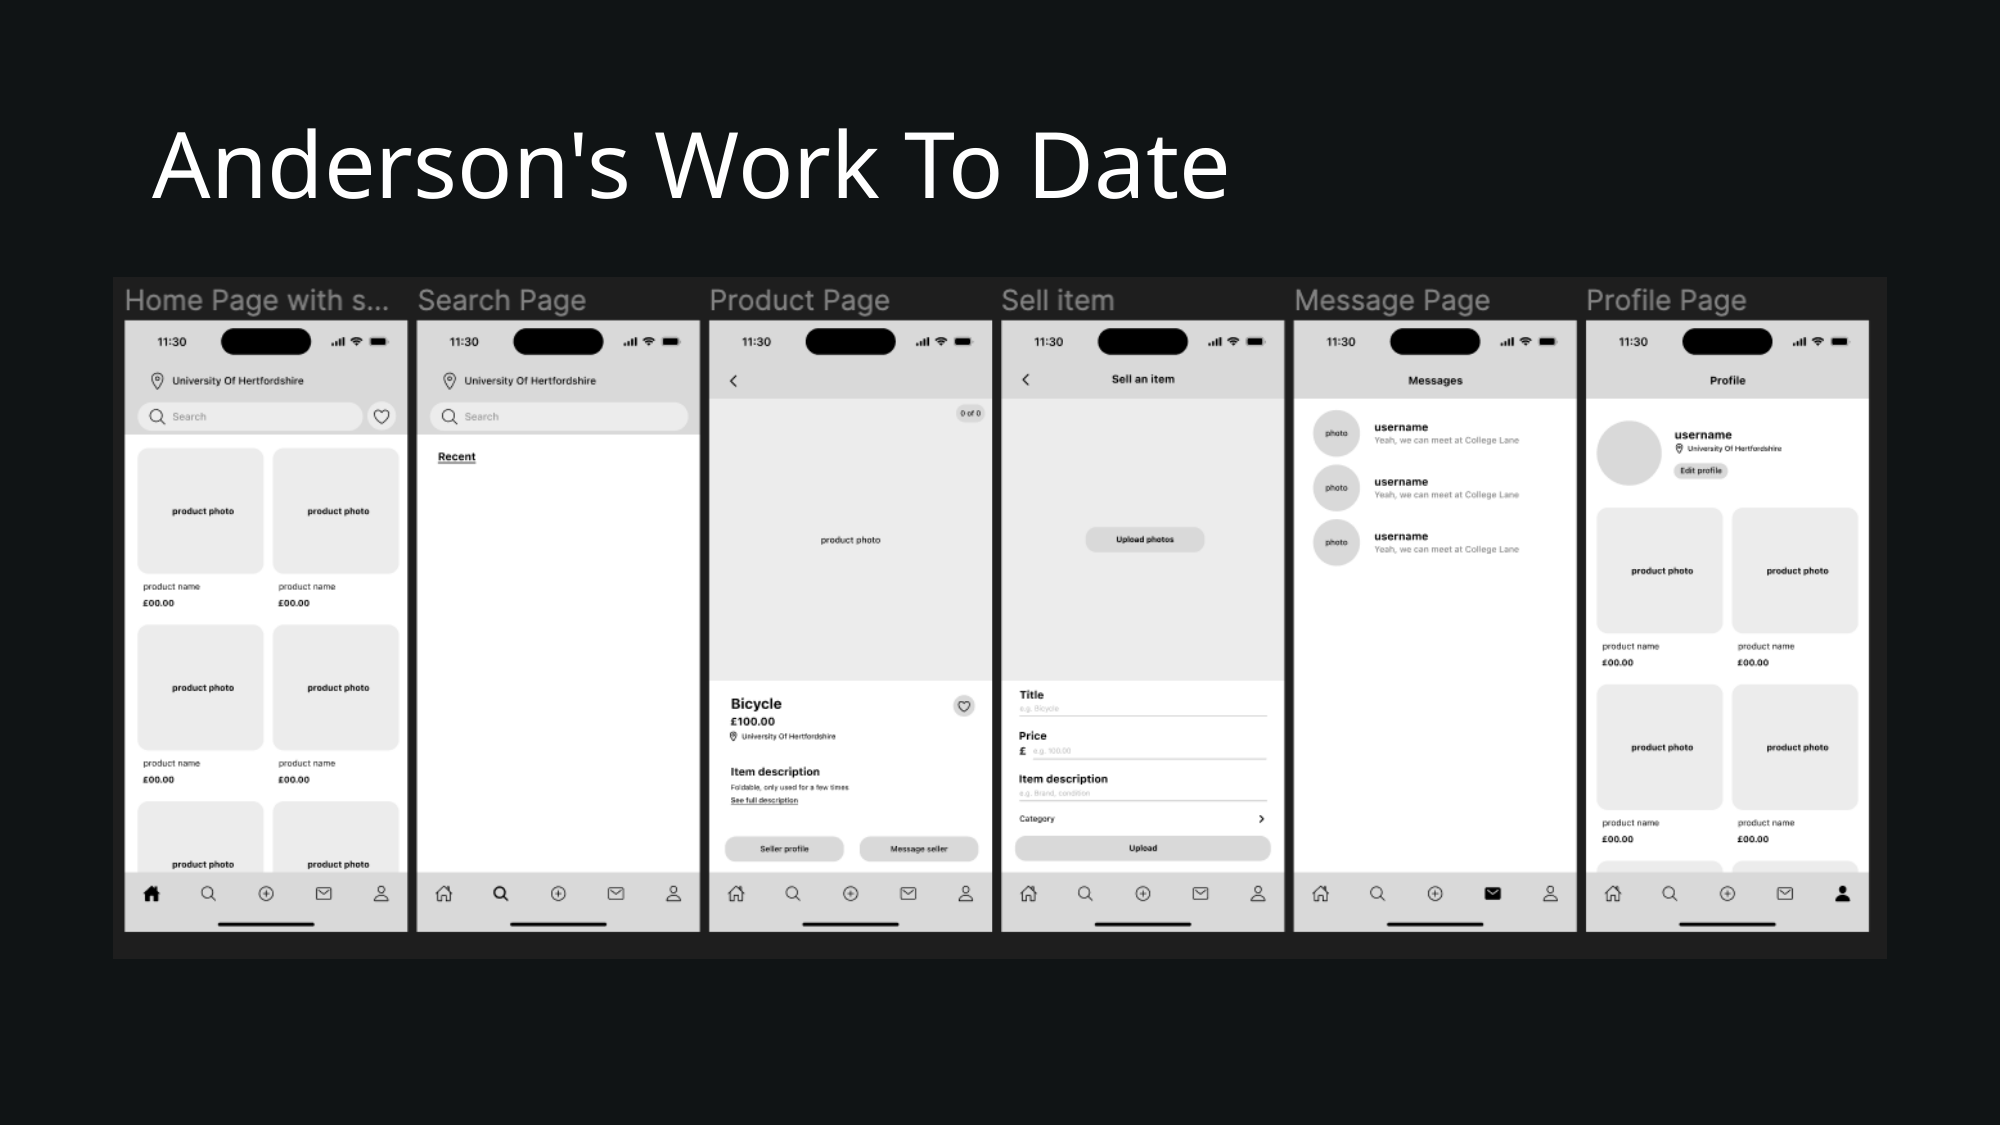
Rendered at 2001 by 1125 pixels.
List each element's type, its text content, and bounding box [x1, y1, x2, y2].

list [113, 277, 1887, 959]
title Anderson's Work To Date [137, 59, 1863, 277]
